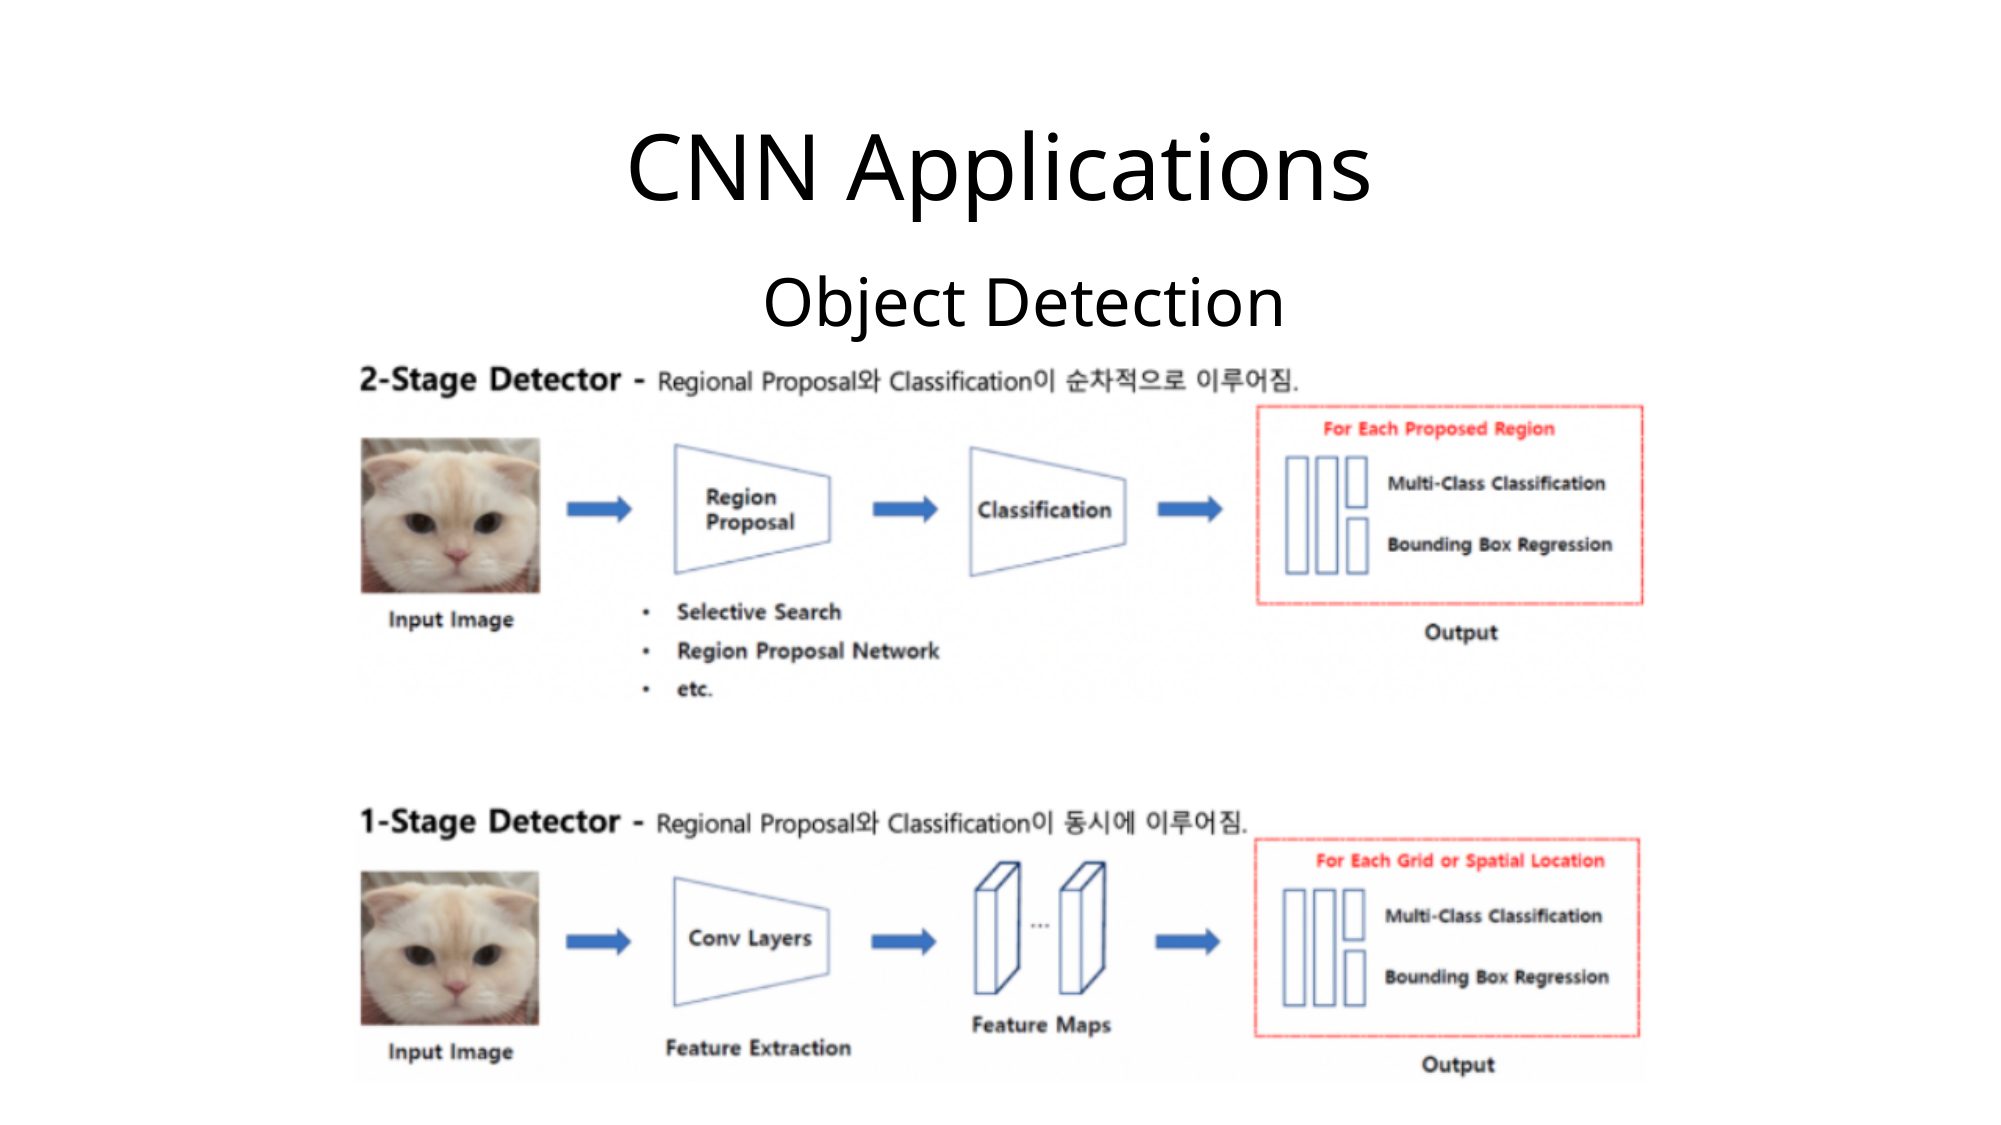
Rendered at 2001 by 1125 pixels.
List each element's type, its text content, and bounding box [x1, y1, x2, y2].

text_box Object Detection [162, 196, 1888, 414]
picture [333, 347, 1667, 1109]
text_box CNN Applications [137, 62, 1863, 280]
